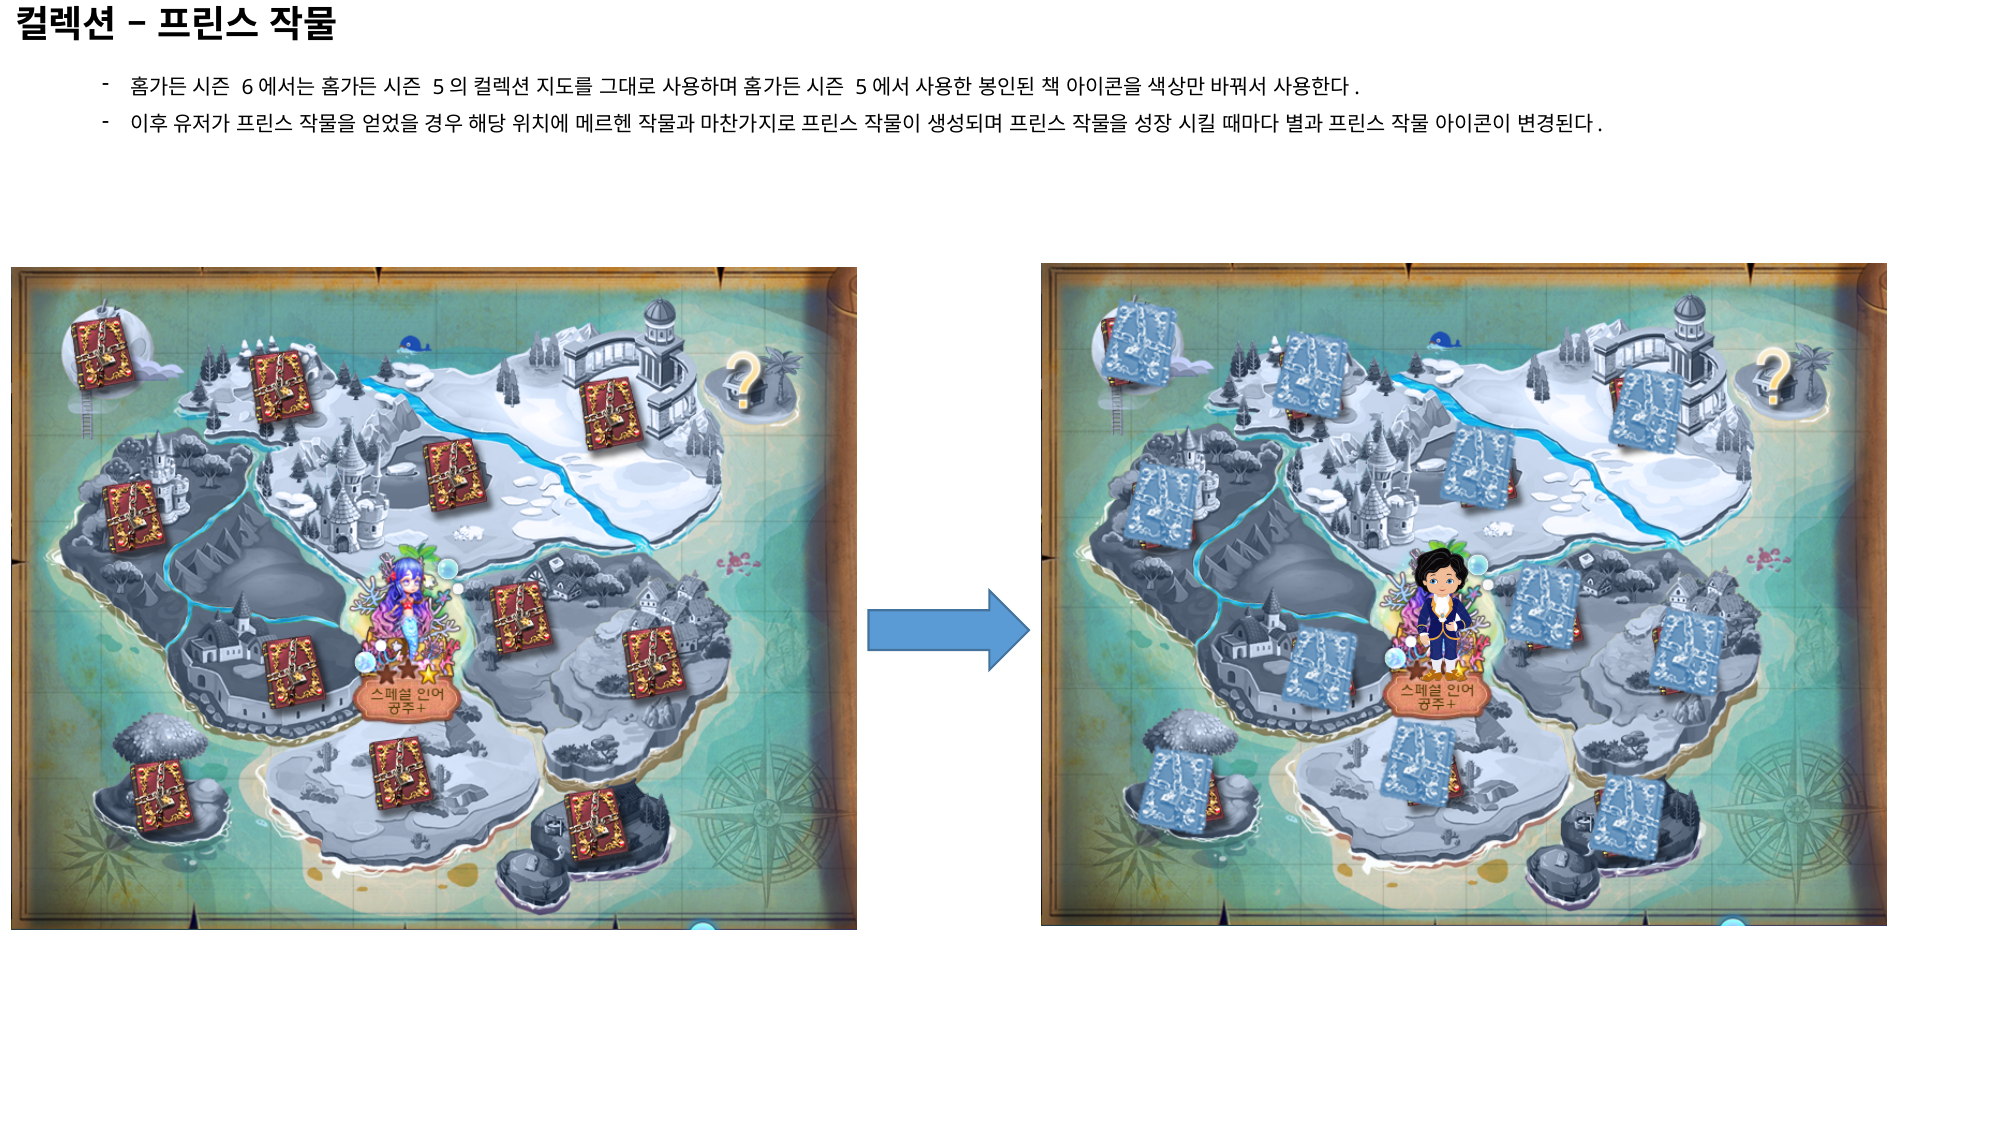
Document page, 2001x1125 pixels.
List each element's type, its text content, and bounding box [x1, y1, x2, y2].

text_box 홈가든 시즌 6에서는 홈가든 시즌 5의 컬렉션 지도를 그대로 사용하며 홈가든 시즌 5에서 사용한 봉인된 책 아이콘을 색상만 바꿔서 사용한다. 이후 유저가 프린스 작물을 얻었을 경우 해당 위치에 메르헨 작물과 마찬가지로 프린스 작물이 생성되며 프린스 작물을 성장 시킬 때마다 별과 프린스 작물 아이콘이 변경된다. [87, 53, 1618, 144]
title 컬렉션 – 프린스 작물 [0, 0, 2000, 54]
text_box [11, 263, 1887, 930]
